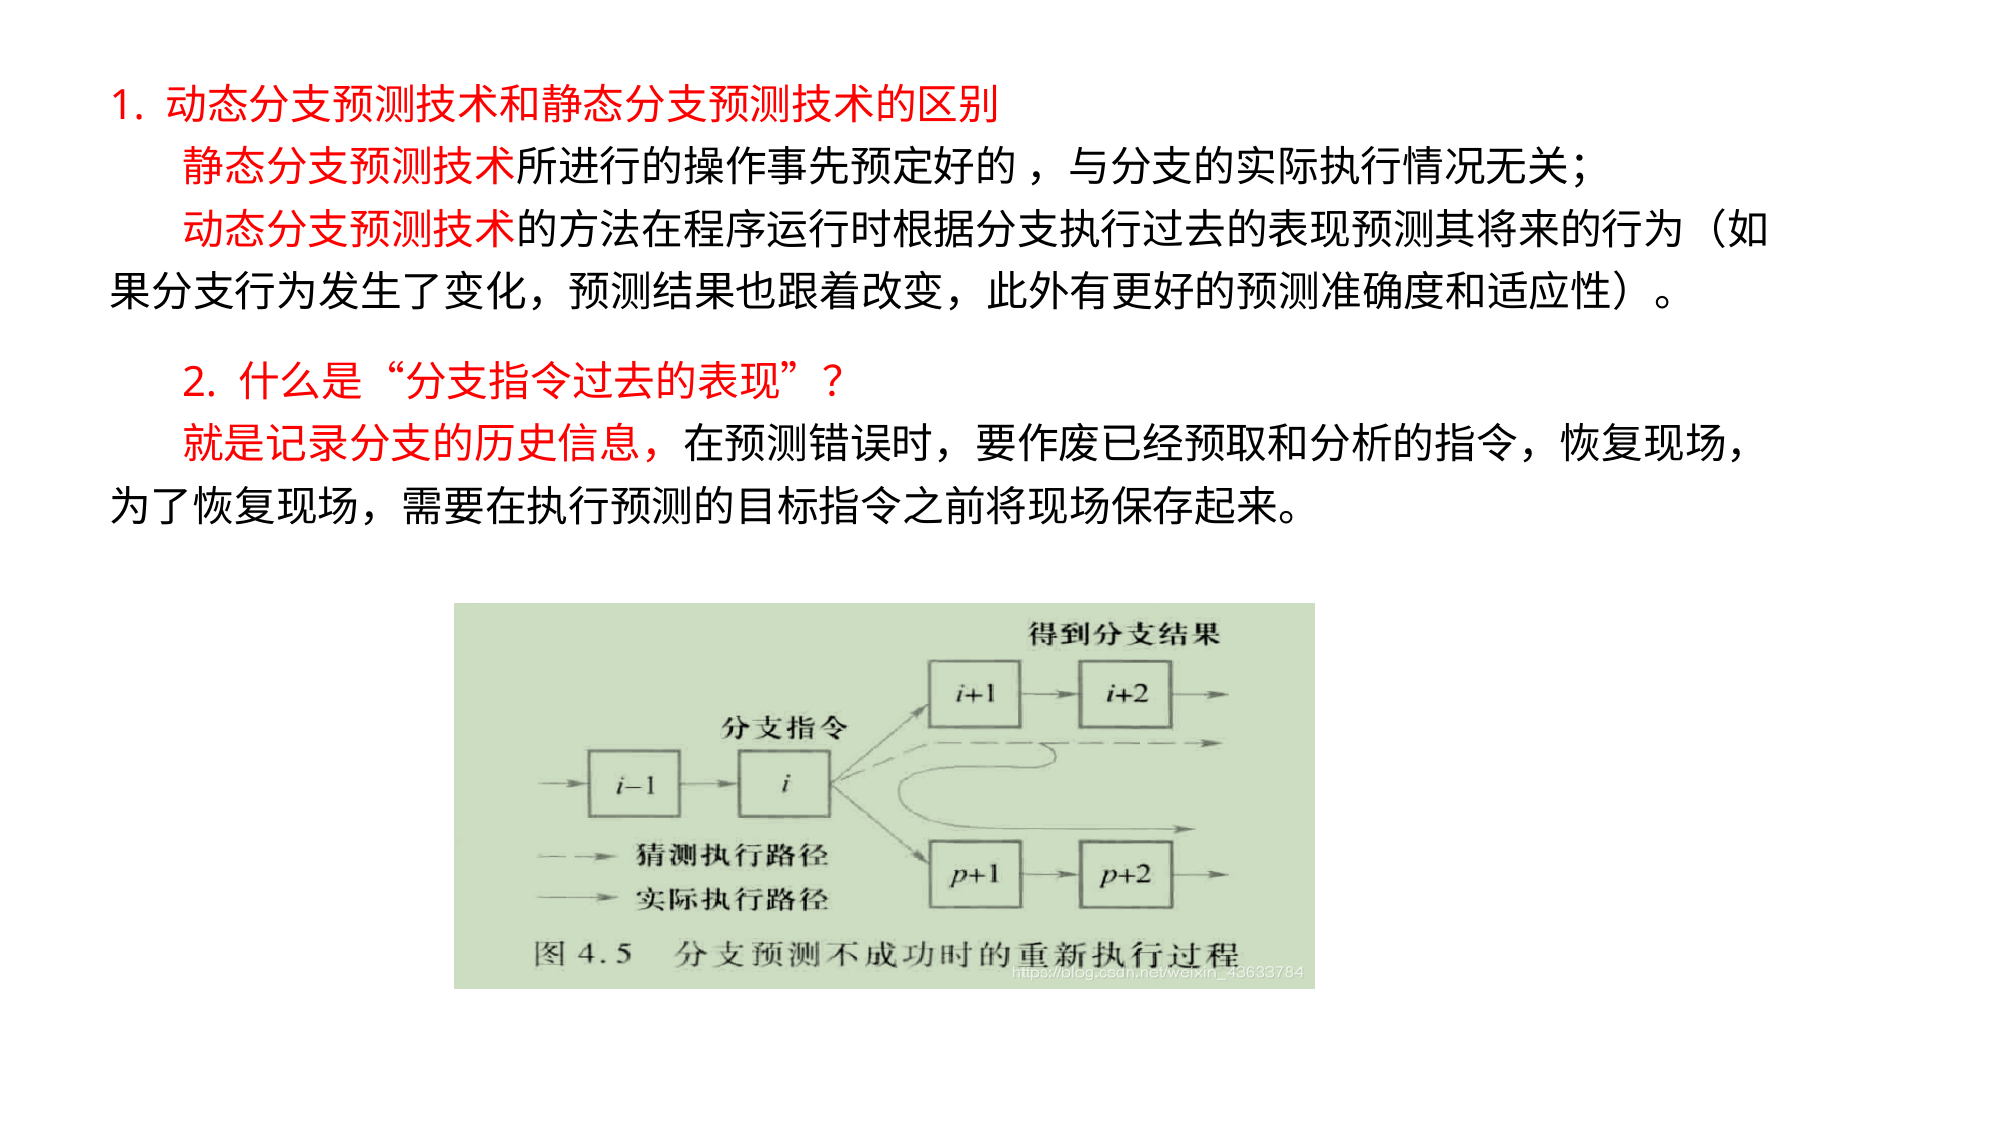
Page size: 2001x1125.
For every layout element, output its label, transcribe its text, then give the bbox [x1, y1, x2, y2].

text_box 2. 什么是“分支指令过去的表现”？ 就是记录分支的历史信息，在预测错误时，要作废已经预取和分析的指令，恢复现场，为了恢复现场，需要在执行预测的目标指令之前将现场保存起来。 [94, 272, 1779, 538]
list 1. 动态分支预测技术和静态分支预测技术的区别 静态分支预测技术所进行的操作事先预定好的 ，与分支的实际执行情况无关； 动态分支预测技术的方法在程序运行时根据分支执行过去的表现预测其将来的行为（如果分支行为发生了变化，预测结果也跟着改变，此外有更好的预测准确度和适应性）。 [94, 57, 1813, 331]
picture [454, 603, 1315, 989]
